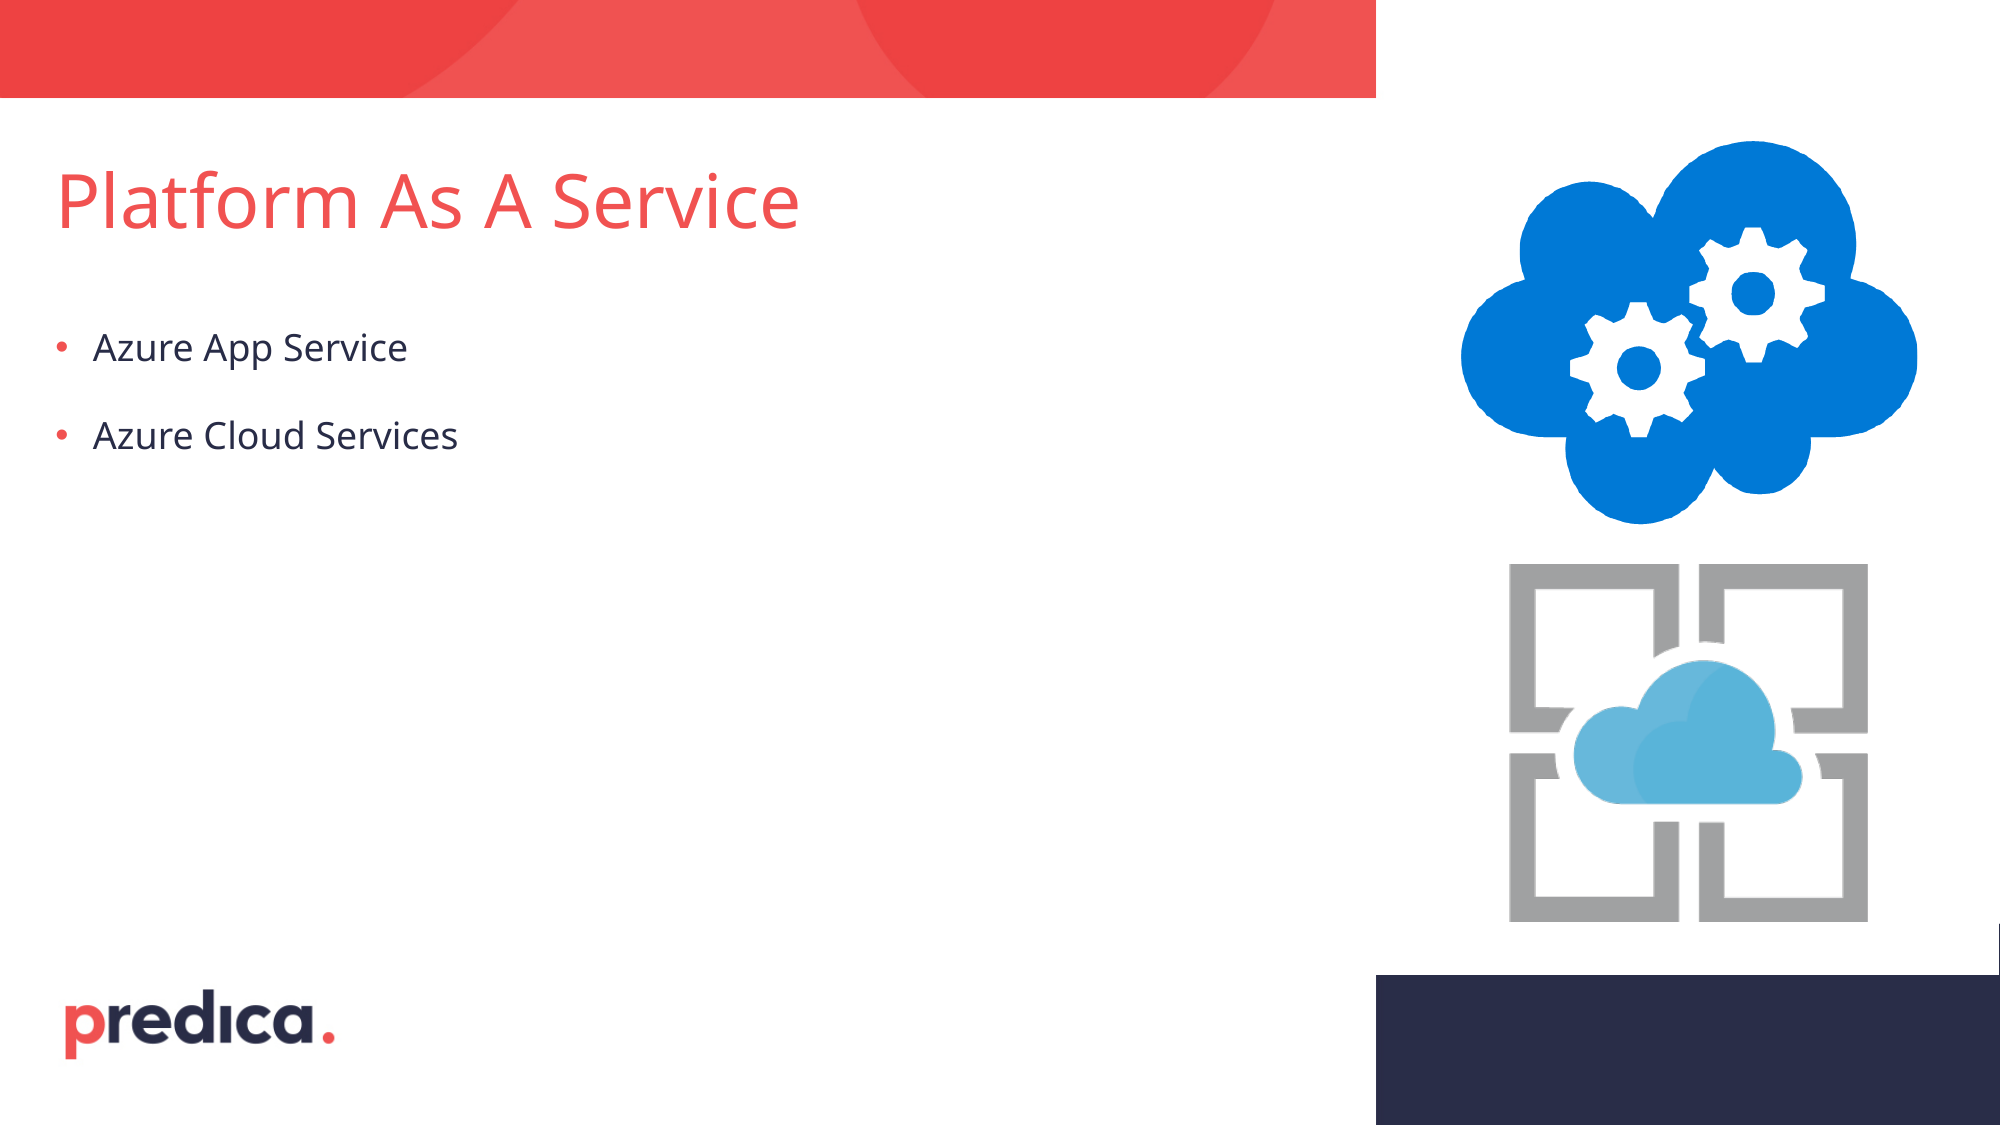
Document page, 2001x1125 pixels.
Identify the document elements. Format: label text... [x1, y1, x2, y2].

list Azure App Service Azure Cloud Services [40, 293, 1330, 972]
picture [0, 0, 2000, 1125]
title Platform As A Service [40, 130, 1330, 279]
